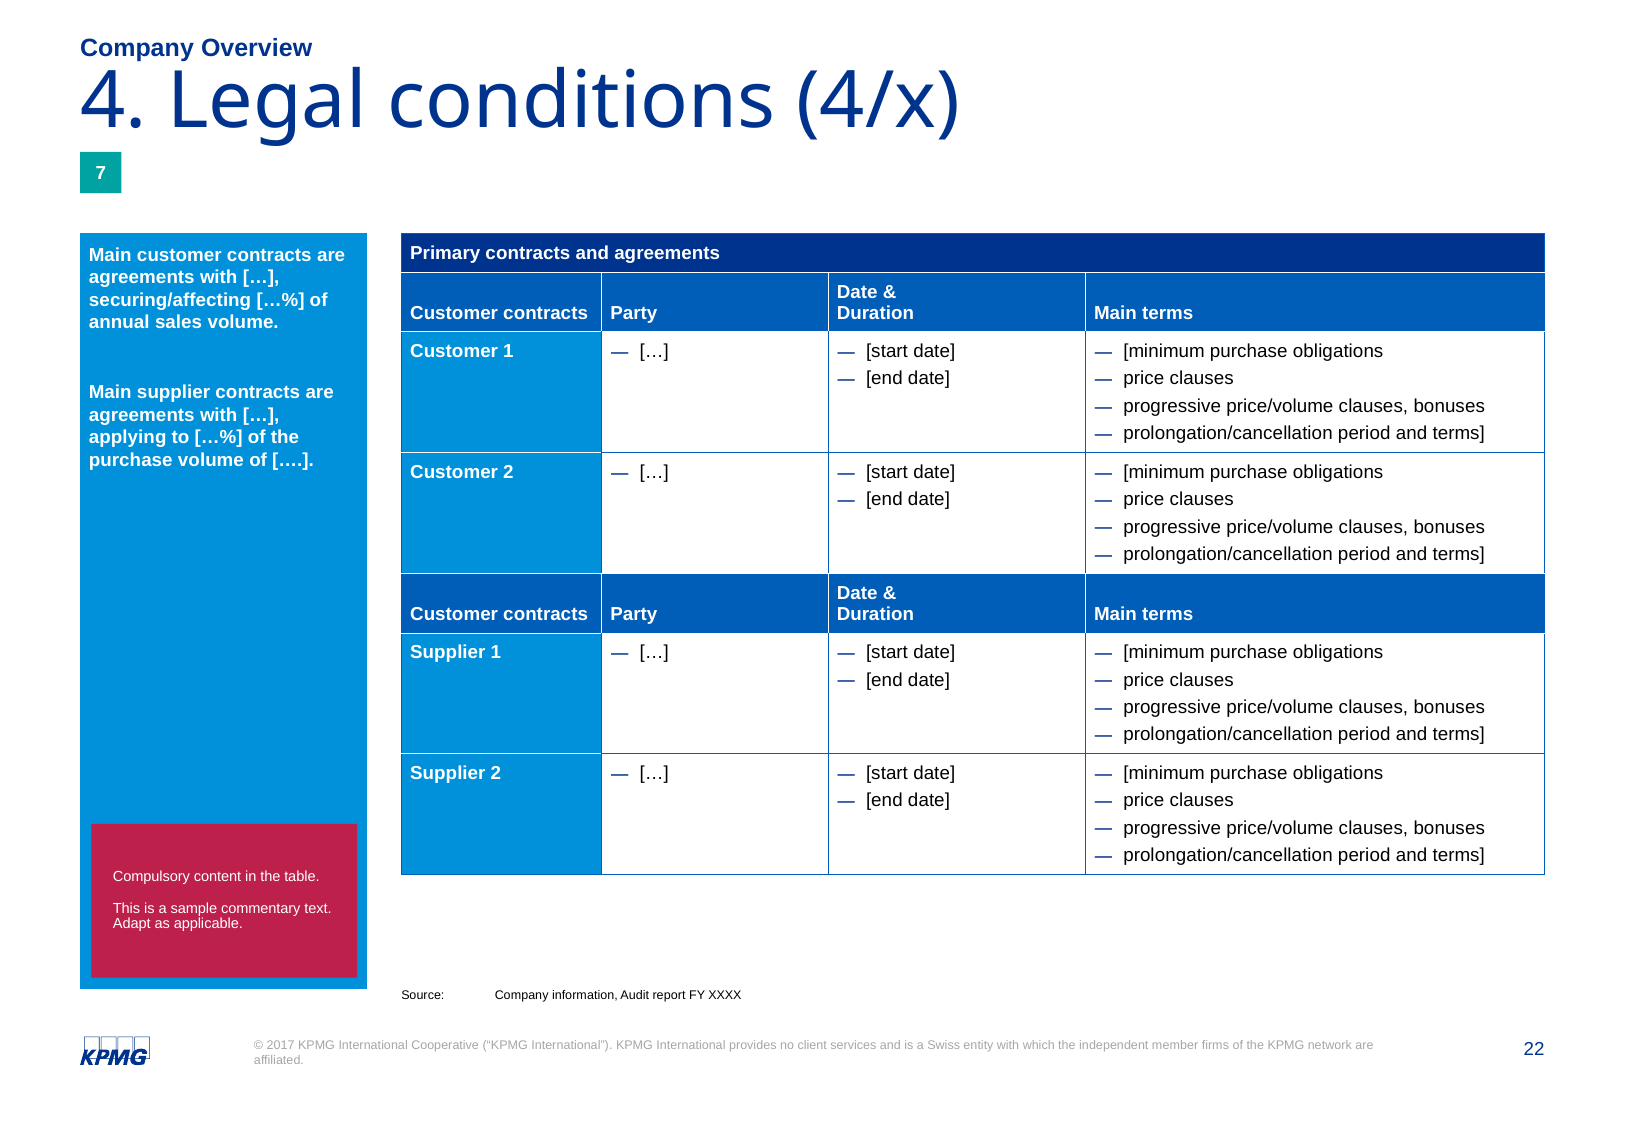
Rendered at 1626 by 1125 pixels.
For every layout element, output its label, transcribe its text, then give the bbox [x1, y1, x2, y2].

table_cell Customer contracts [402, 574, 601, 633]
table_cell Party [602, 574, 828, 633]
table_cell [minimum purchase obligations price clauses progressive price/volume clauses, bonuses prolongation/cancellation period and terms] [1086, 634, 1544, 753]
text_box Source: Company information, Audit report FY XXXX [401, 988, 1002, 1003]
table_cell Customer contracts [402, 273, 601, 331]
table_cell Customer 1 [402, 332, 601, 452]
table_header Primary contracts and agreements [402, 234, 1544, 272]
table_cell [start date] [end date] [829, 634, 1085, 753]
table_cell [start date] [end date] [829, 332, 1085, 452]
table_cell Supplier 1 [402, 634, 601, 753]
table_cell Date & Duration [829, 574, 1085, 633]
table_cell […] [602, 754, 828, 874]
table_cell [minimum purchase obligations price clauses progressive price/volume clauses, bonuses prolongation/cancellation period and terms] [1086, 332, 1544, 452]
table_cell […] [602, 634, 828, 753]
text_box Compulsory content in the table. This is a sample commentary text. Adapt as applicable. [91, 823, 358, 978]
table_cell Main terms [1086, 574, 1544, 633]
table_cell Main terms [1086, 273, 1544, 331]
table_cell Date & Duration [829, 273, 1085, 331]
table_cell [start date] [end date] [829, 754, 1085, 874]
table_cell [minimum purchase obligations price clauses progressive price/volume clauses, bonuses prolongation/cancellation period and terms] [1086, 453, 1544, 573]
title 4. Legal conditions (4/x) [80, 74, 1544, 193]
list Company Overview [80, 33, 1490, 62]
table_cell Supplier 2 [402, 754, 601, 874]
table_cell […] [602, 453, 828, 573]
table_cell [minimum purchase obligations price clauses progressive price/volume clauses, bonuses prolongation/cancellation period and terms] [1086, 754, 1544, 874]
table_cell Customer 2 [402, 453, 601, 573]
list Main customer contracts are agreements with […], securing/affecting […%] of annual sales volume. Main supplier contracts are agreements with […], applying to […%] of the purchase volume of [….]. [80, 233, 367, 989]
text_box 7 [79, 151, 122, 194]
table_cell [start date] [end date] [829, 453, 1085, 573]
table_cell […] [602, 332, 828, 452]
table_cell Party [602, 273, 828, 331]
